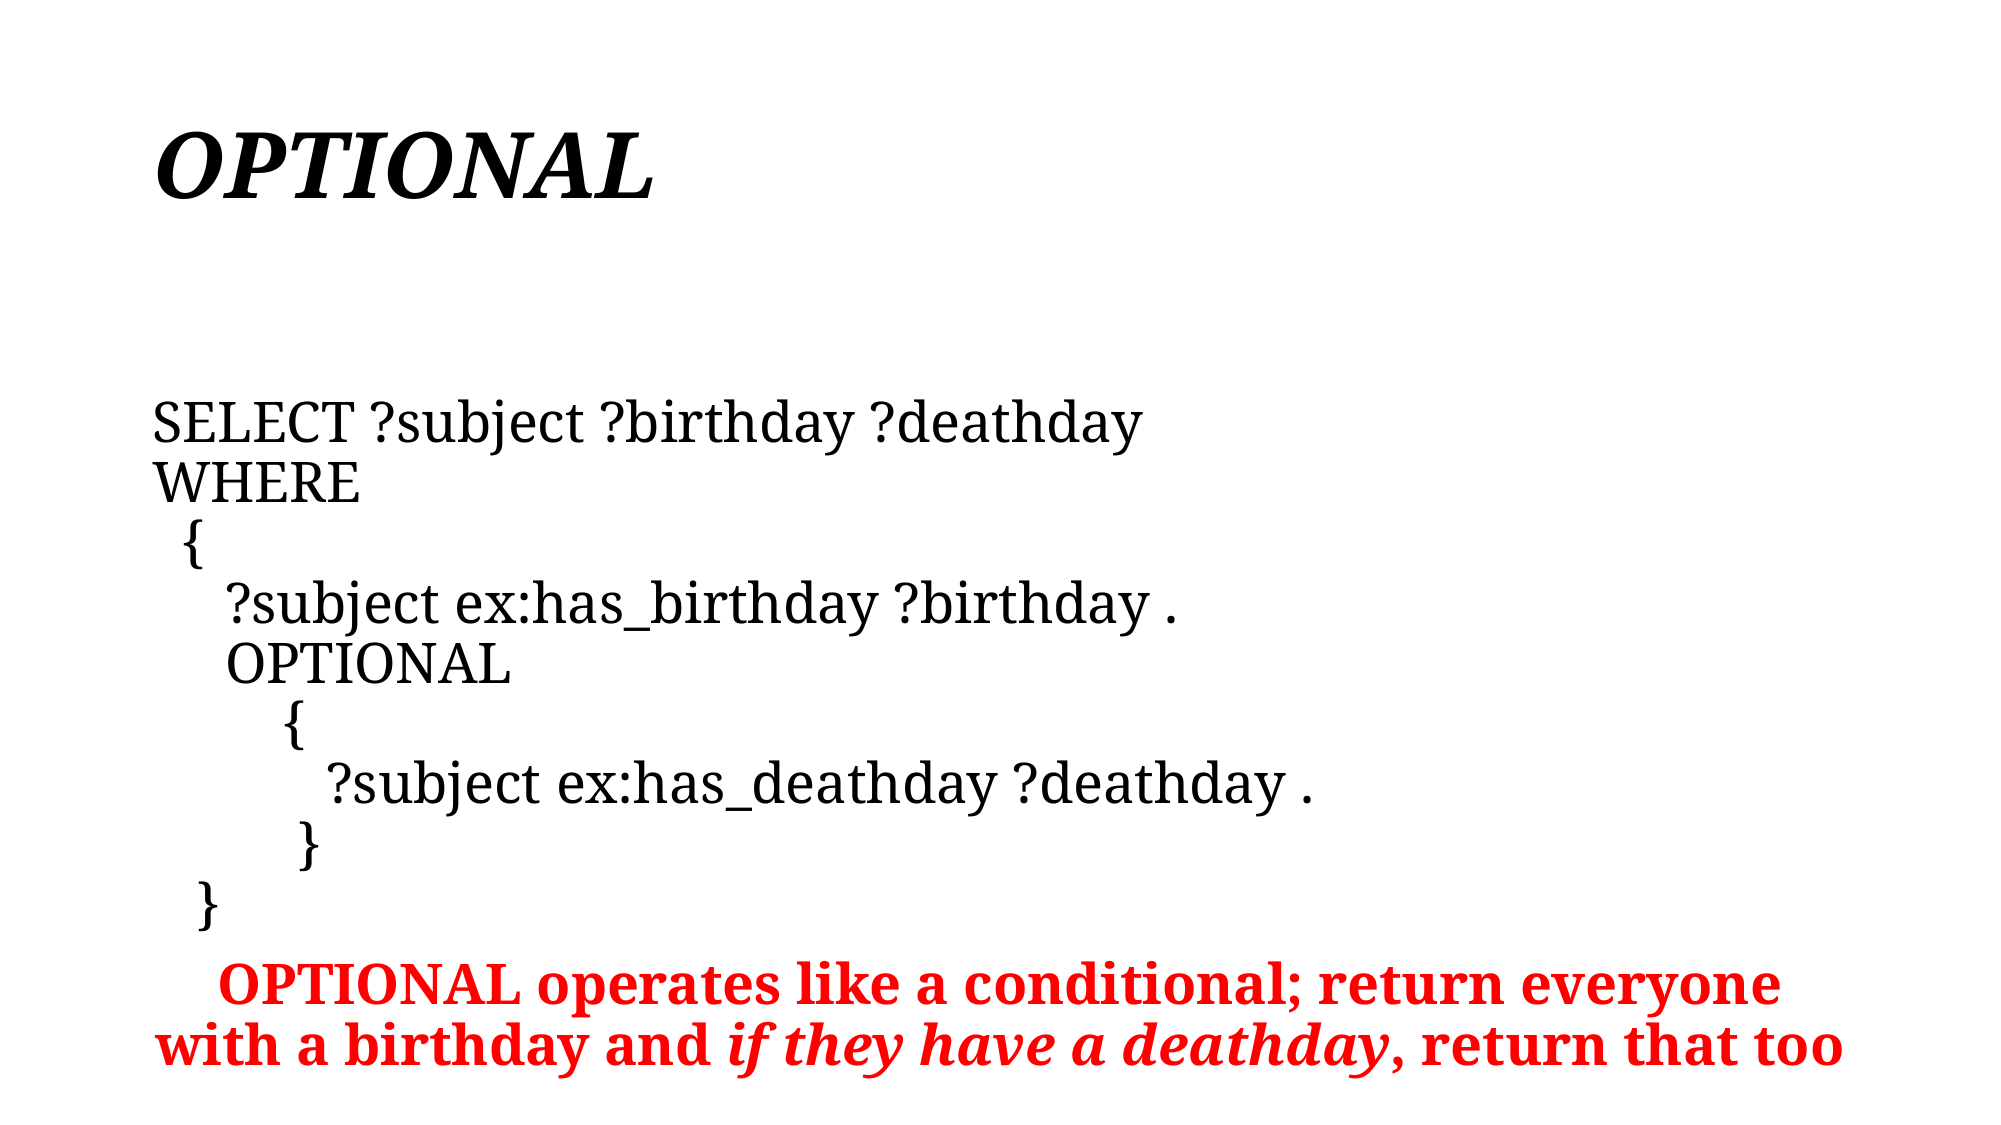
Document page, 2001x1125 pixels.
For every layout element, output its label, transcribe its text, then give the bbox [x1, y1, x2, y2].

list SELECT ?subject ?birthday ?deathday WHERE { ?subject ex:has_birthday ?birthday . OPTIONAL { ?subject ex:has_deathday ?deathday . } } OPTIONAL operates like a conditional; return everyone with a birthday and if they have a deathday, return that too [137, 299, 1863, 1125]
title OPTIONAL [137, 59, 1863, 278]
